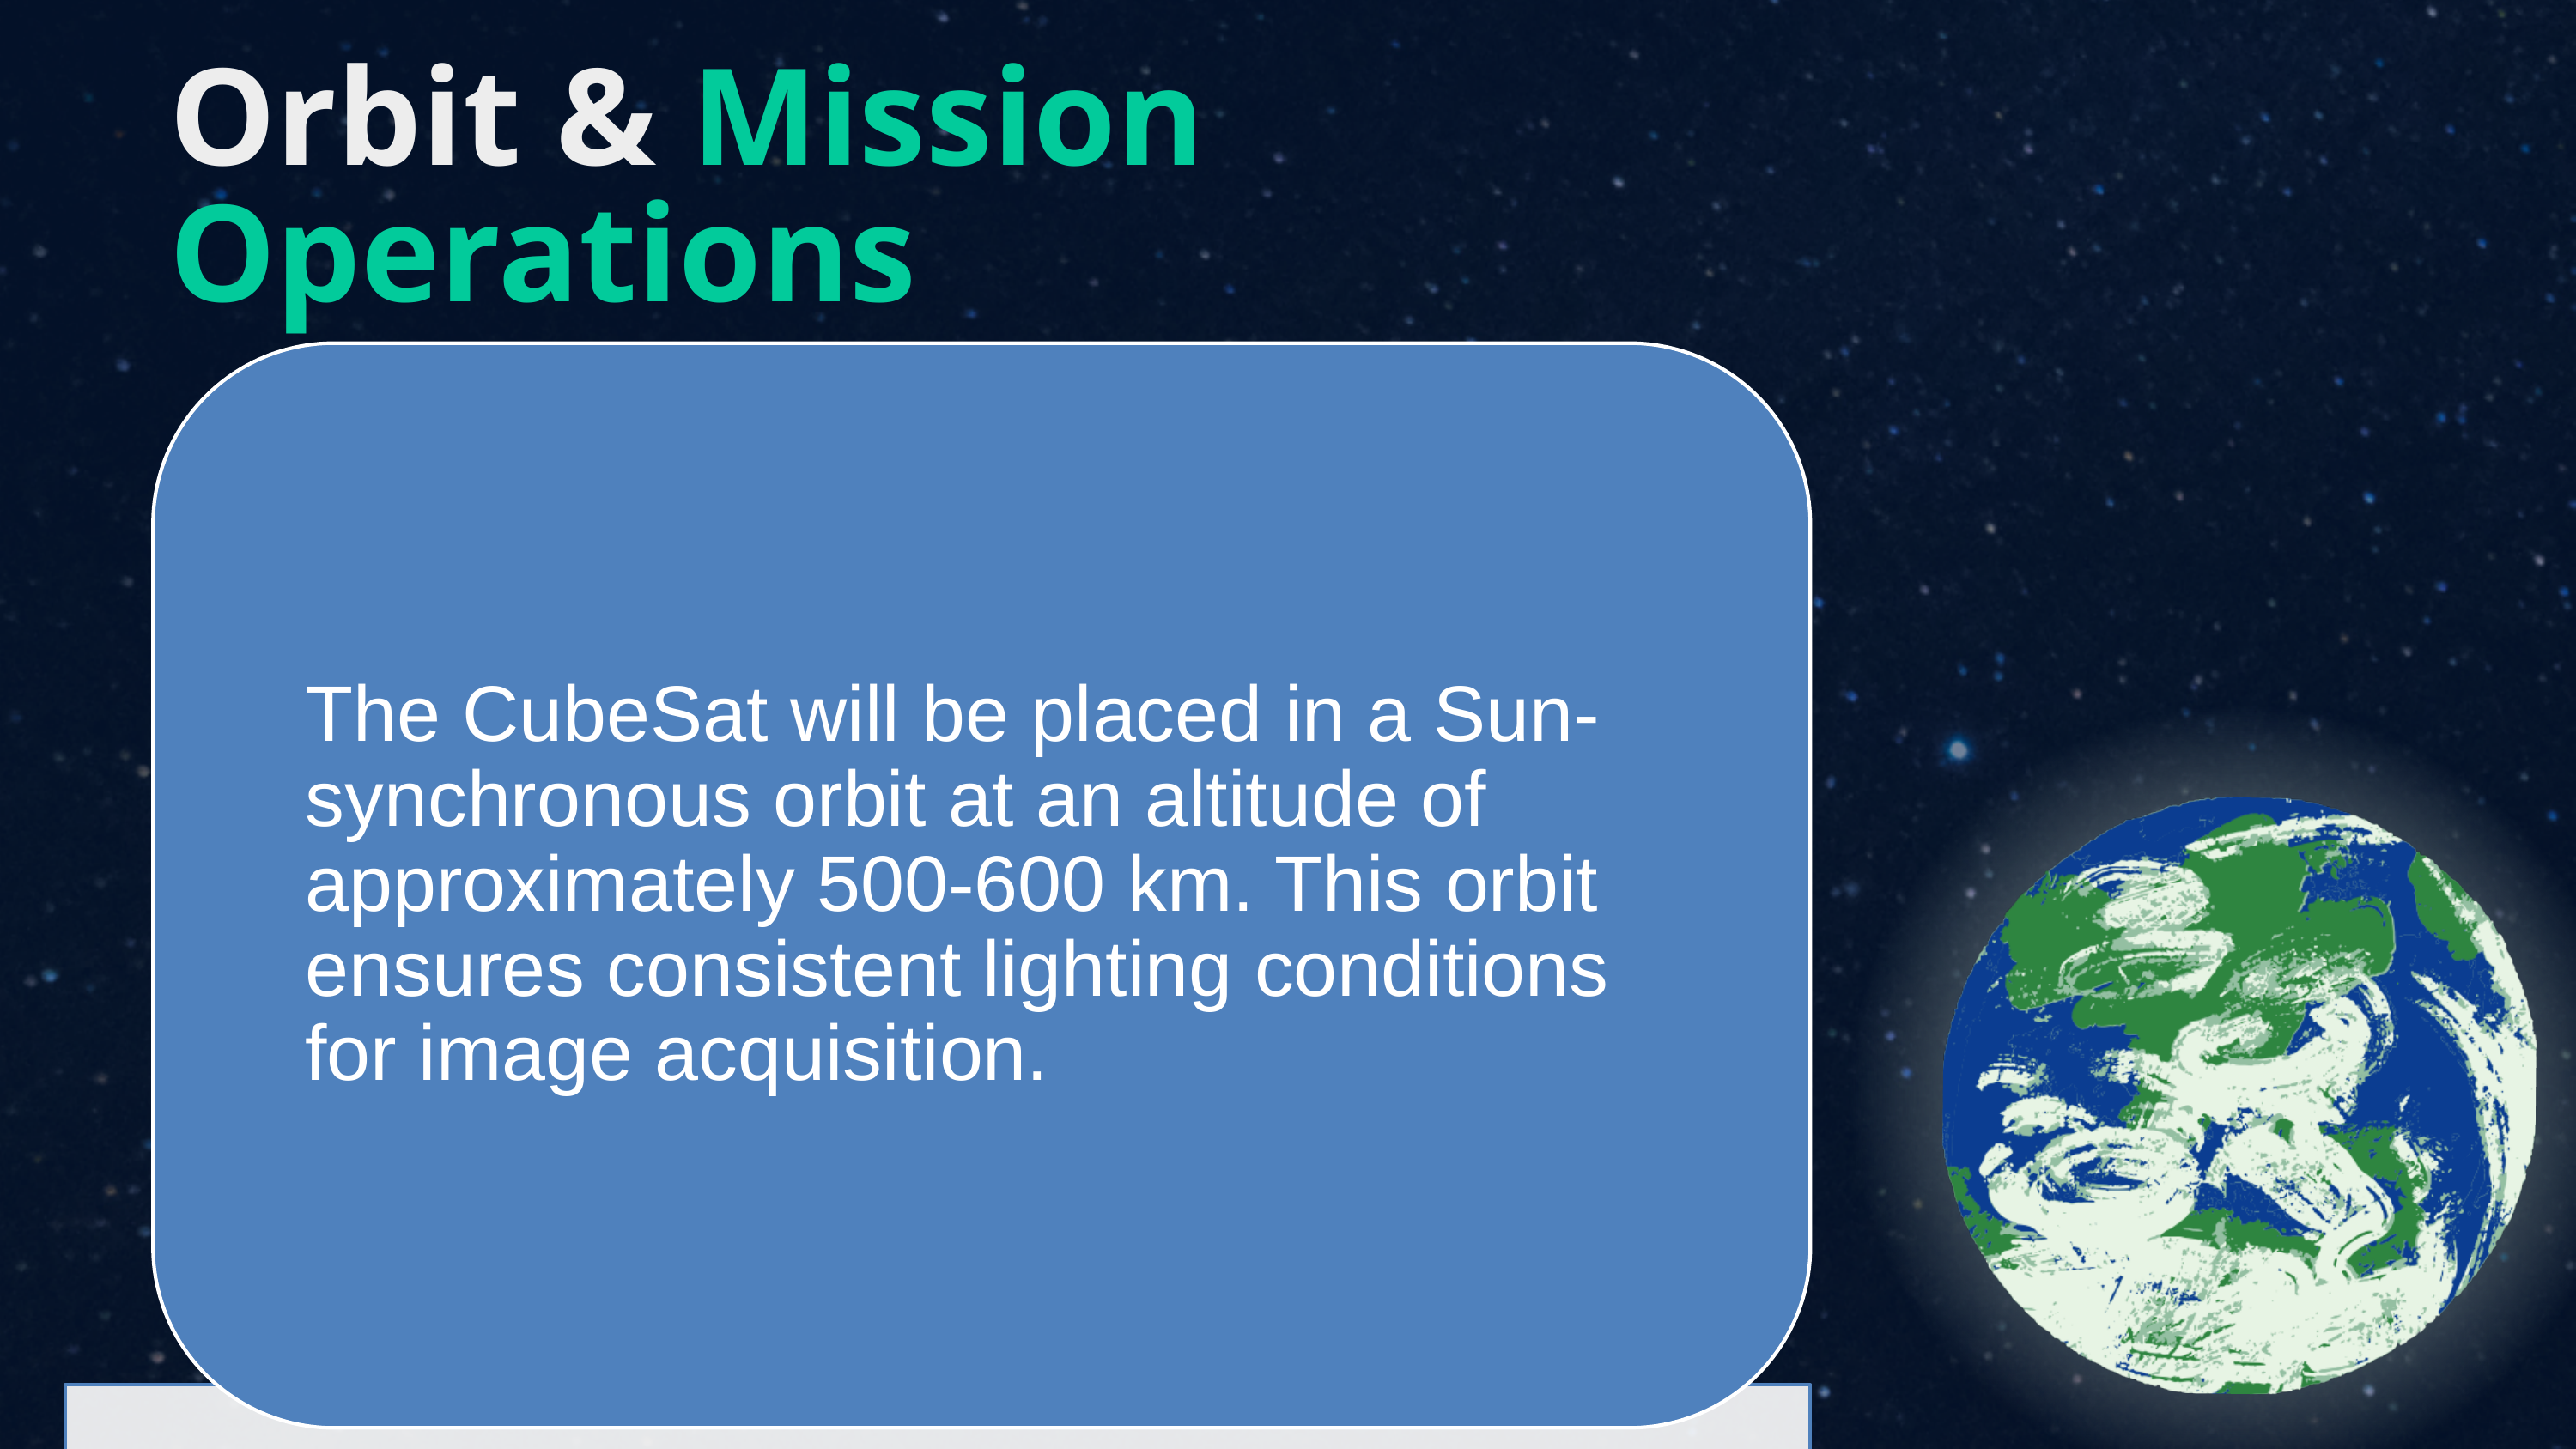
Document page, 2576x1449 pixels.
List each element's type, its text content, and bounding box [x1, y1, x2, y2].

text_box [1847, 703, 2576, 1449]
text_box [0, 0, 2576, 1449]
text_box Orbit & Mission Operations [169, 55, 1210, 330]
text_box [64, 343, 1811, 1449]
